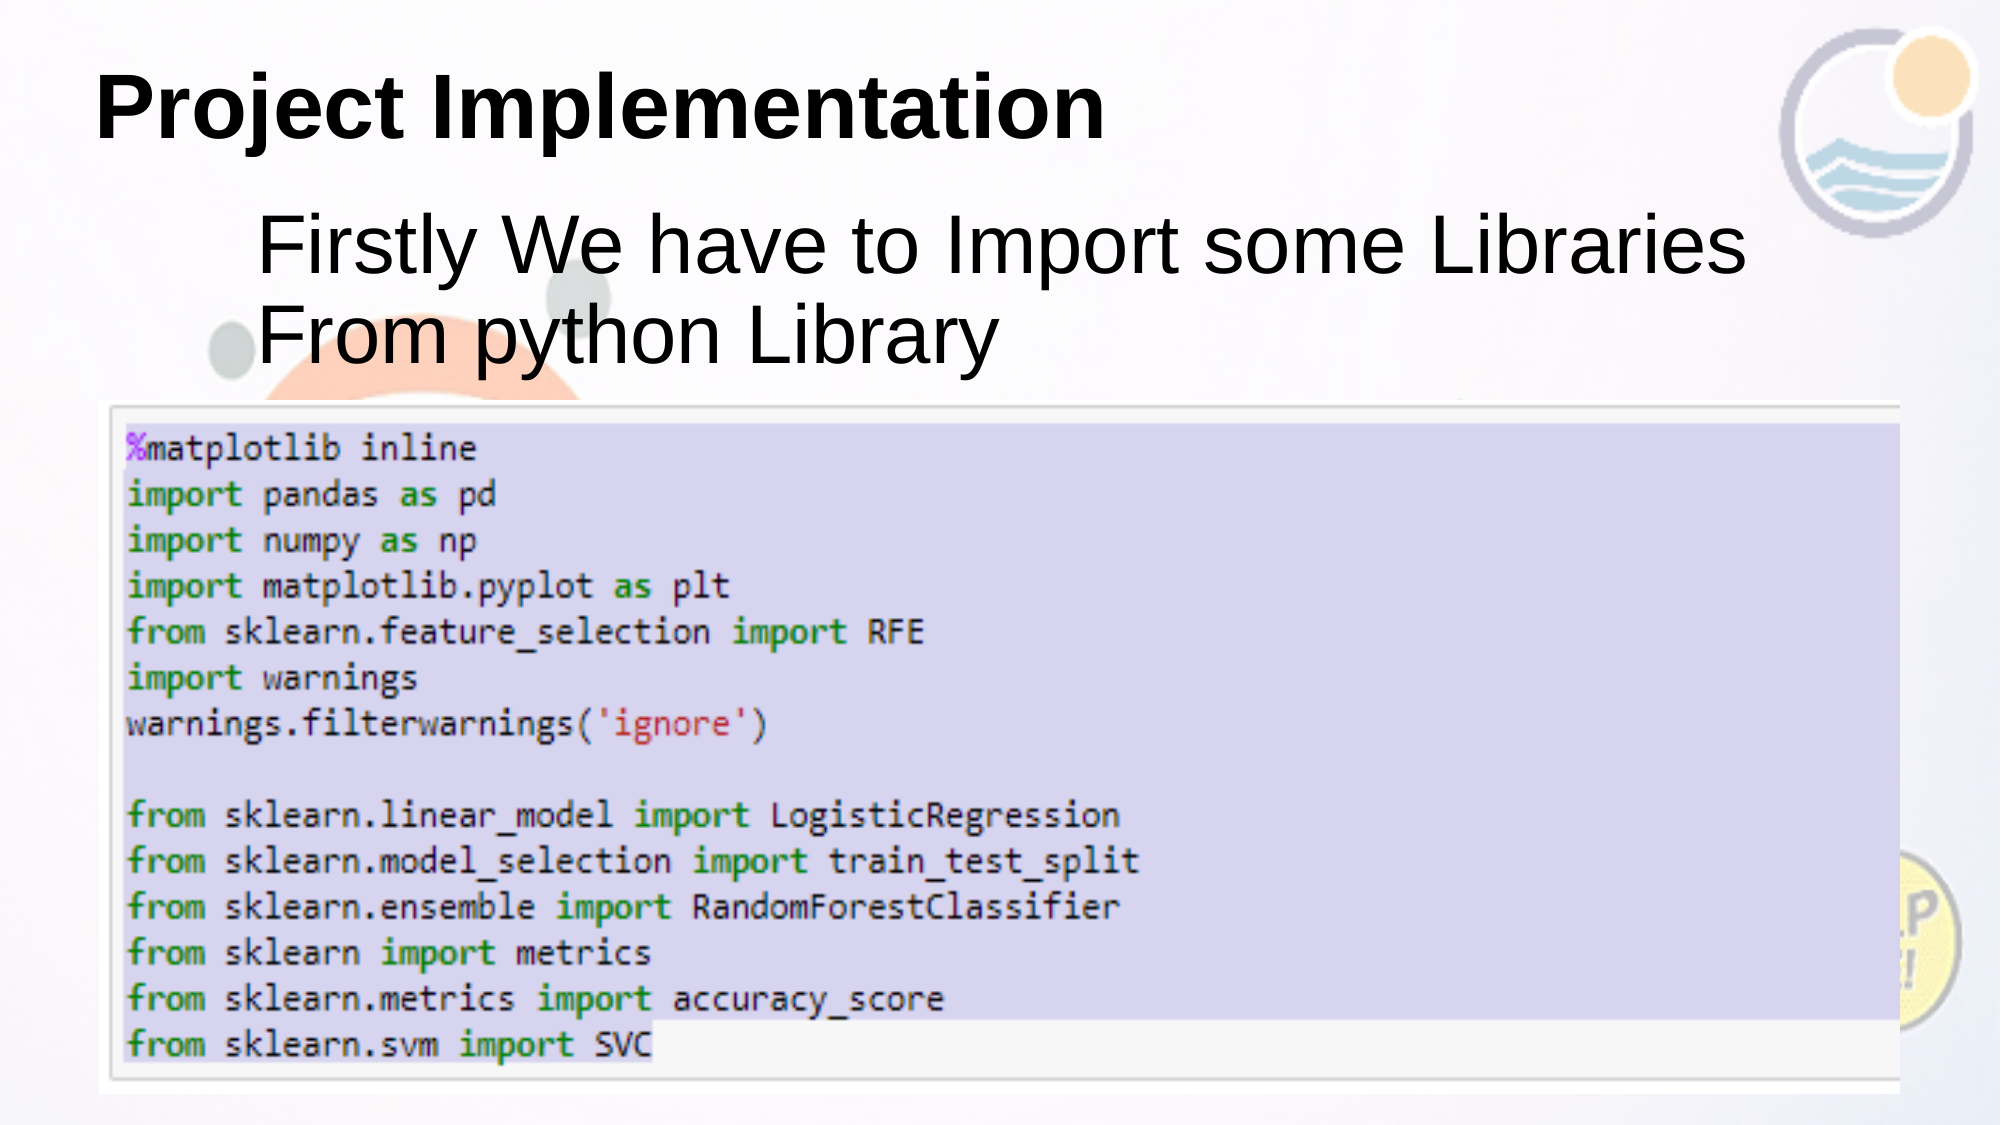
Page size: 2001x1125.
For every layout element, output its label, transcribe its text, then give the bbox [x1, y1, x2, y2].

text_box Firstly We have to Import some Libraries From python Library [241, 183, 1967, 401]
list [99, 400, 1900, 1094]
title Project Implementation [79, 0, 1805, 218]
